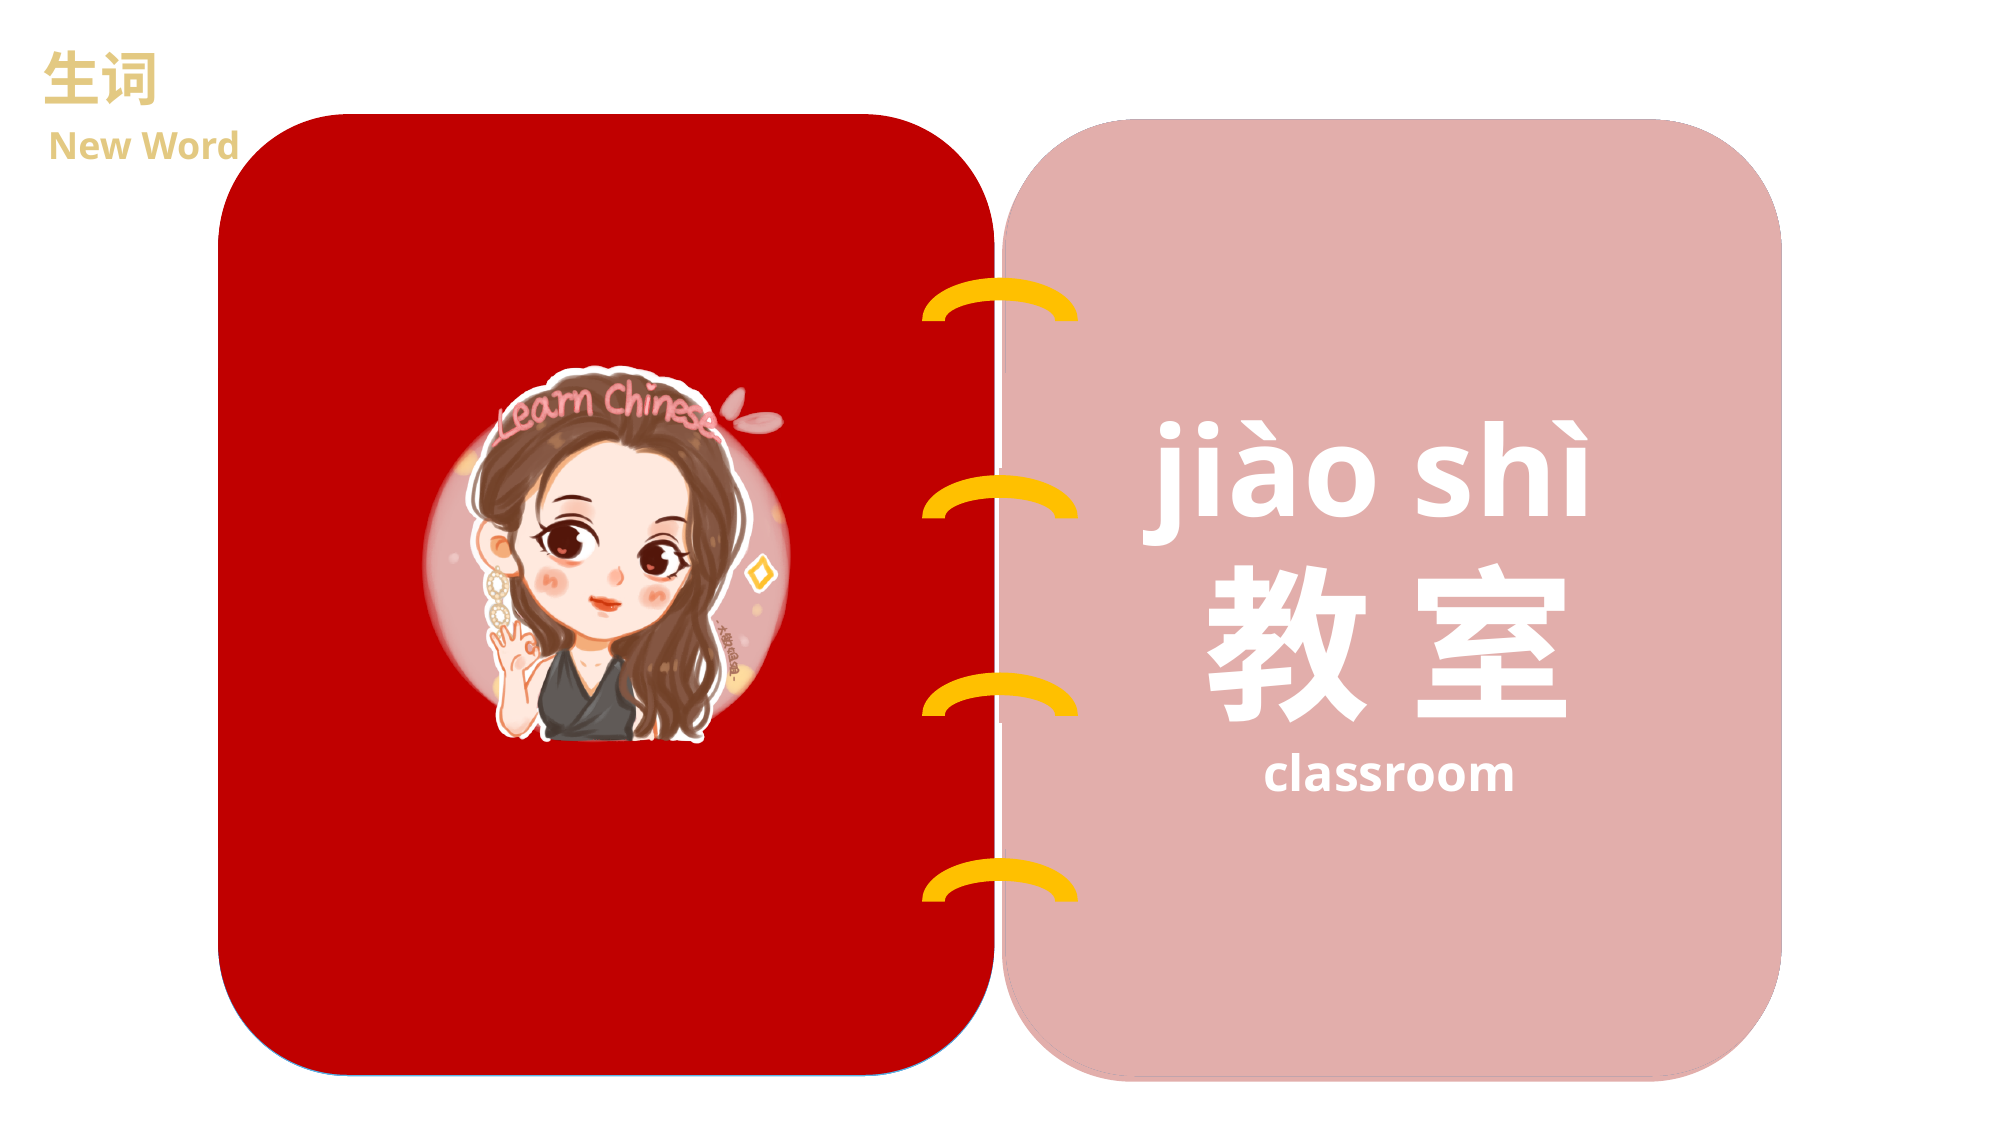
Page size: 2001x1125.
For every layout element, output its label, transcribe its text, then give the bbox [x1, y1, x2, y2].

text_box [219, 115, 994, 1070]
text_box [1002, 120, 1781, 1075]
text_box New Word [33, 115, 219, 175]
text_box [923, 278, 1077, 942]
text_box 生词 [27, 35, 174, 120]
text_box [999, 942, 1777, 1081]
